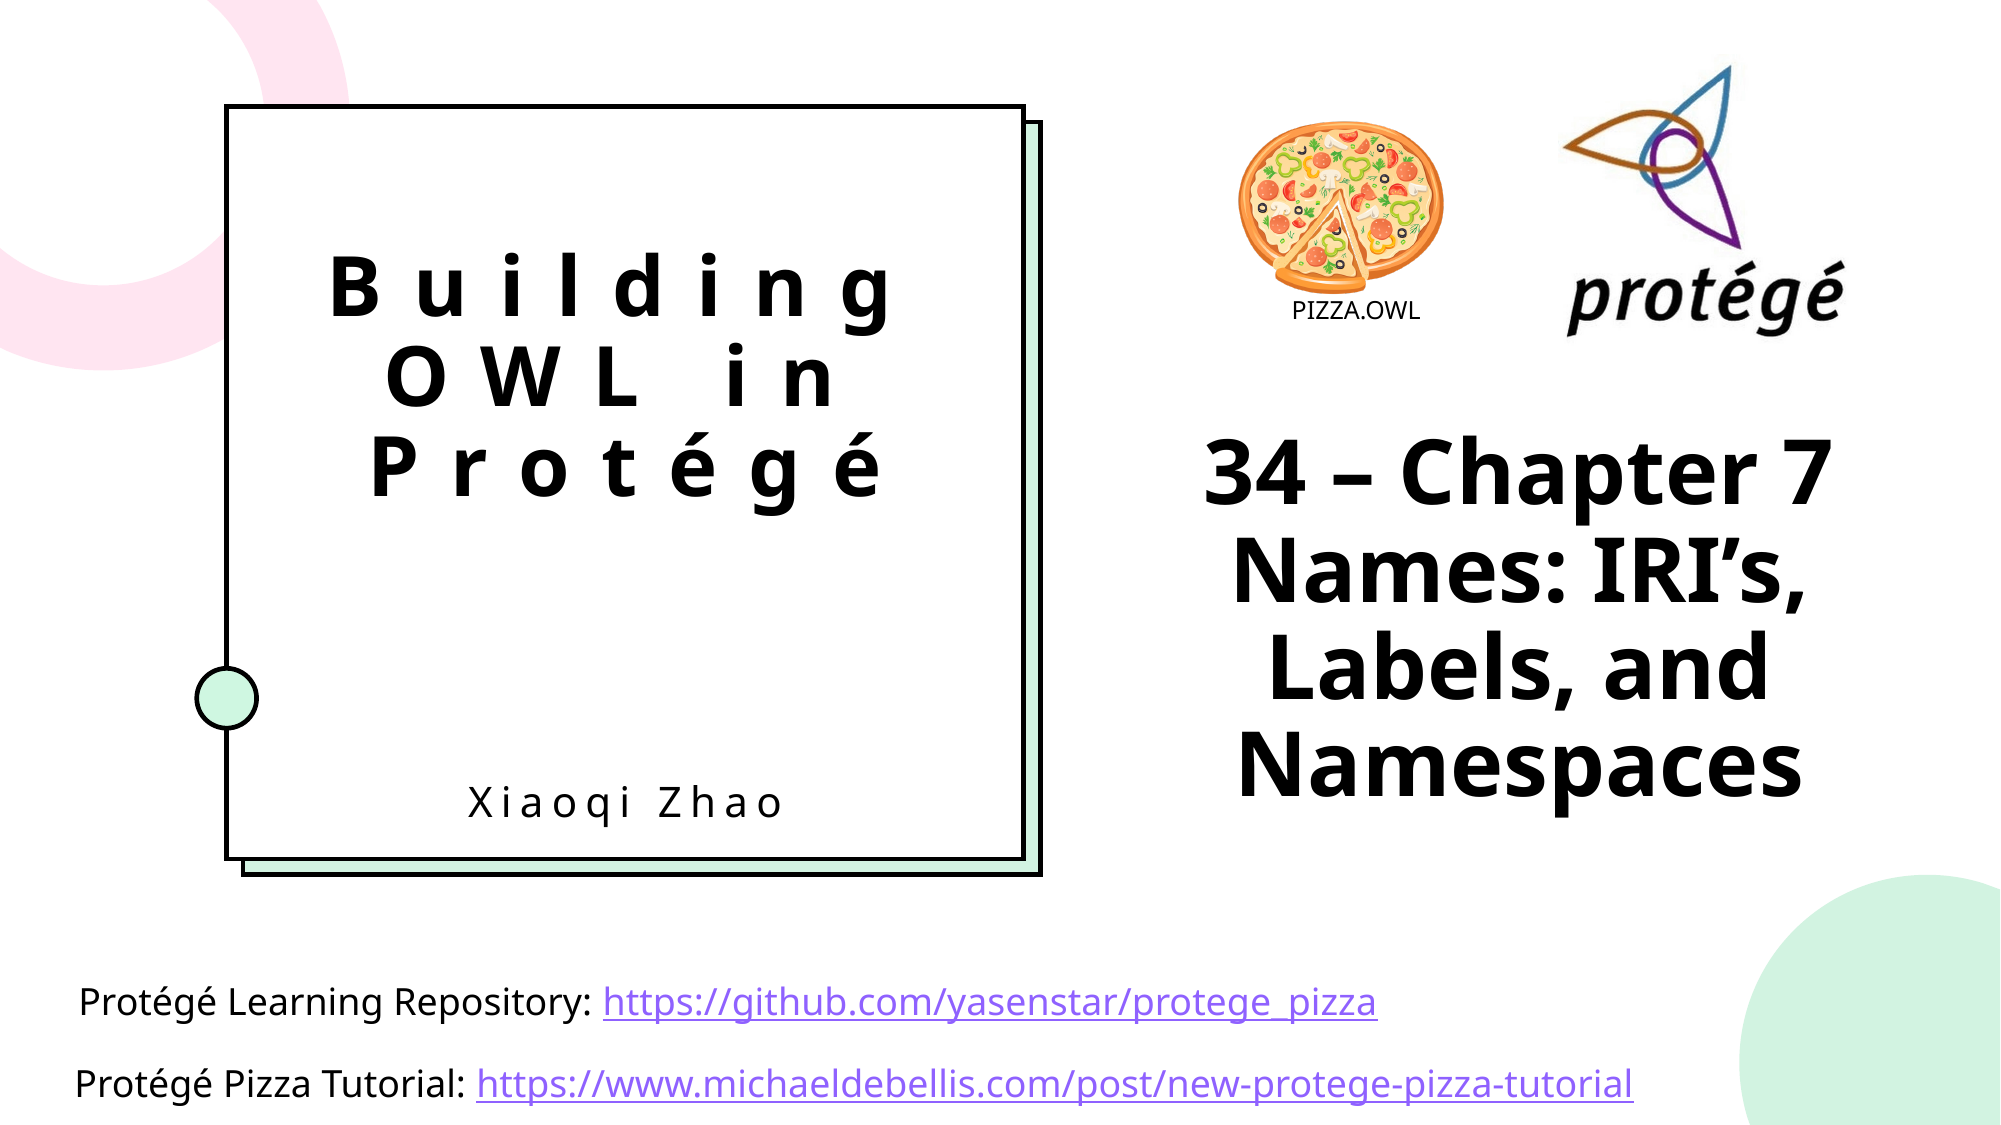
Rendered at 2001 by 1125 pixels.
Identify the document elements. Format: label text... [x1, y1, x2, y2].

text_box 34 – Chapter 7 Names: IRI’s, Labels, and Namespaces [1068, 417, 1970, 826]
picture [1231, 115, 1449, 300]
text_box Protégé Pizza Tutorial: https://www.michaeldebellis.com/post/new-protege-pizza-tutorial [59, 1052, 1650, 1119]
picture [1558, 54, 1850, 347]
subtitle Xiaoqi Zhao [249, 773, 1001, 835]
text_box Protégé Learning Repository: https://github.com/yasenstar/protege_pizza [63, 970, 1393, 1037]
text_box PIZZA.OWL [1276, 300, 1436, 333]
title Building OWL in Protégé [249, 131, 1001, 628]
